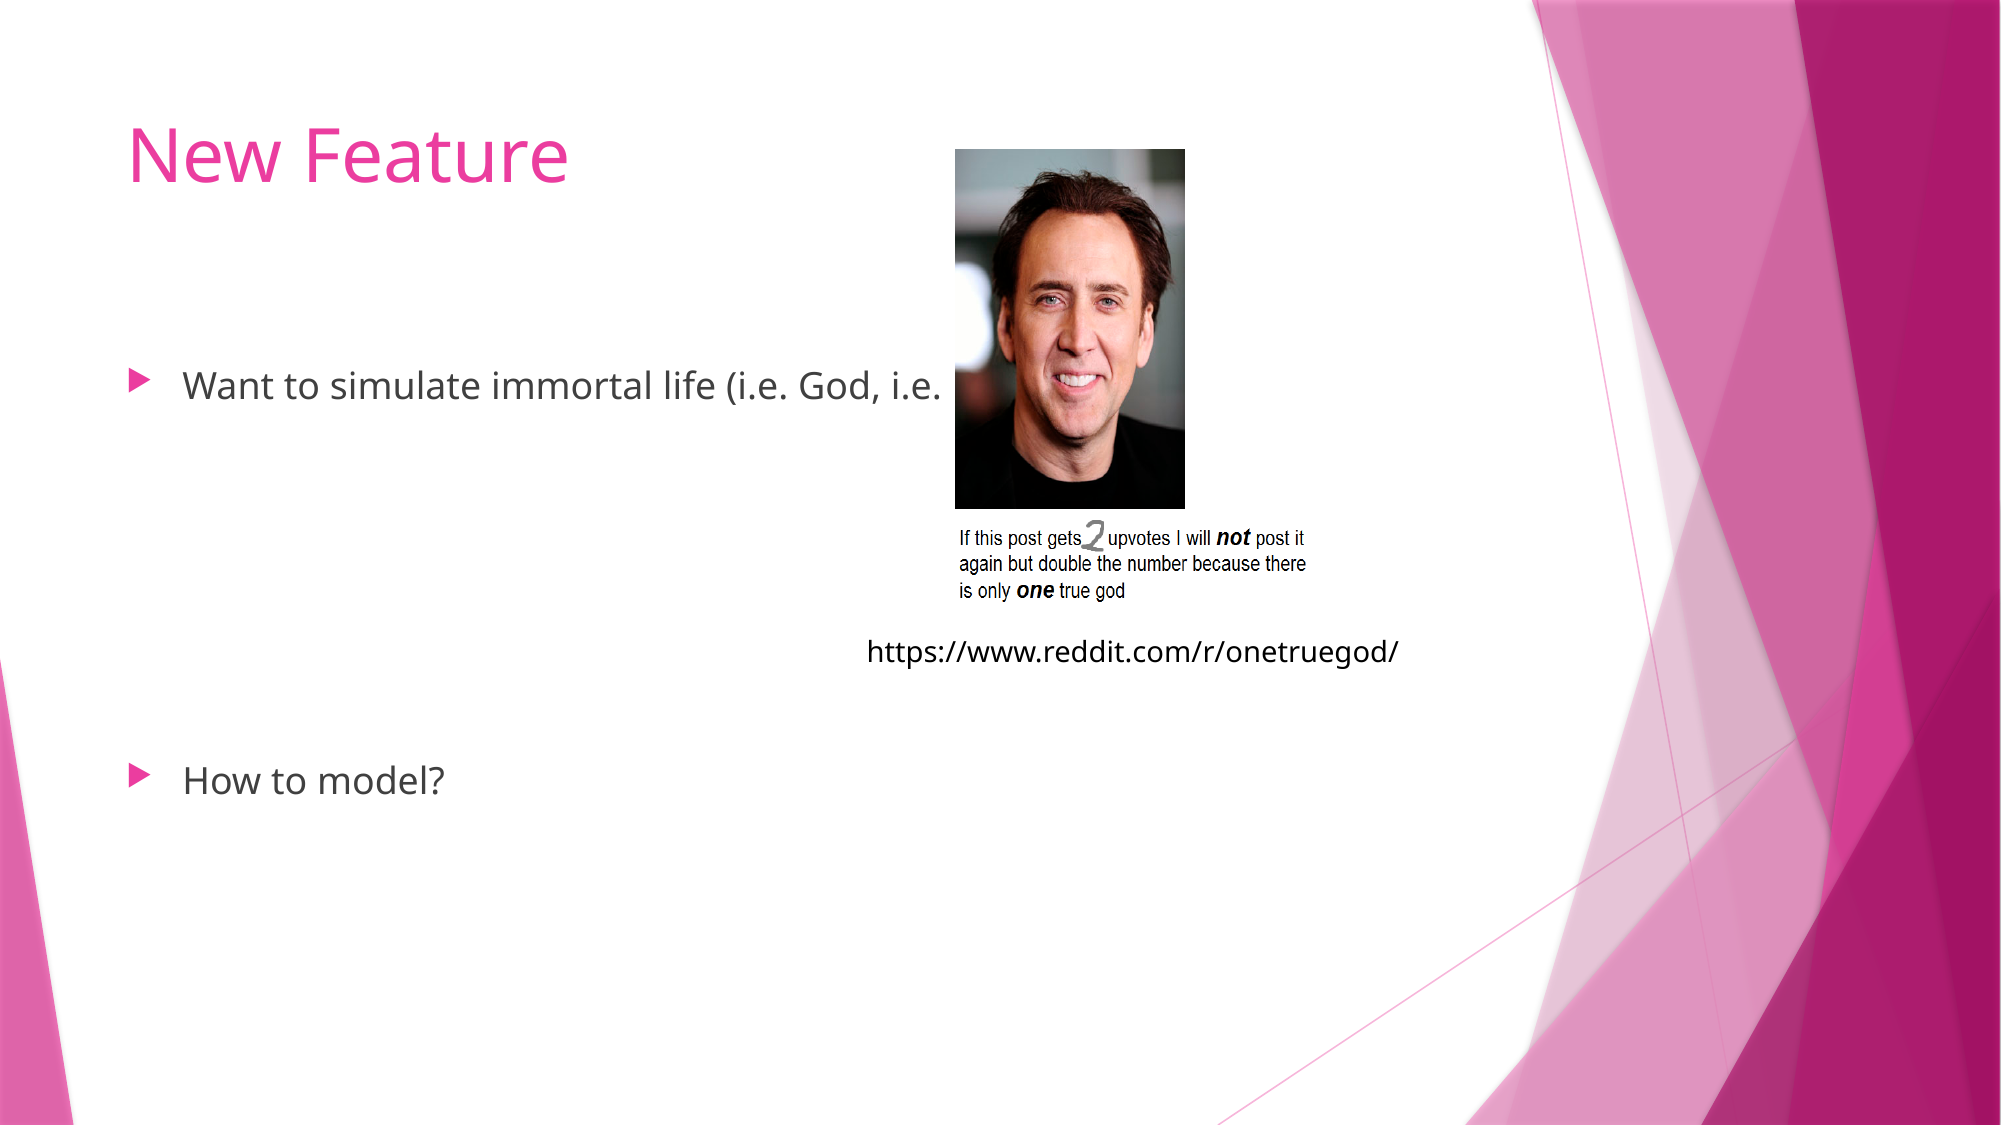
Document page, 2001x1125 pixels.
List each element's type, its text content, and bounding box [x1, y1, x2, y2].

list Want to simulate immortal life (i.e. God, i.e. ) How to model? [111, 354, 1522, 992]
picture [955, 148, 1312, 627]
text_box https://www.reddit.com/r/onetruegod/ [851, 626, 1415, 676]
title New Feature [111, 99, 1522, 317]
